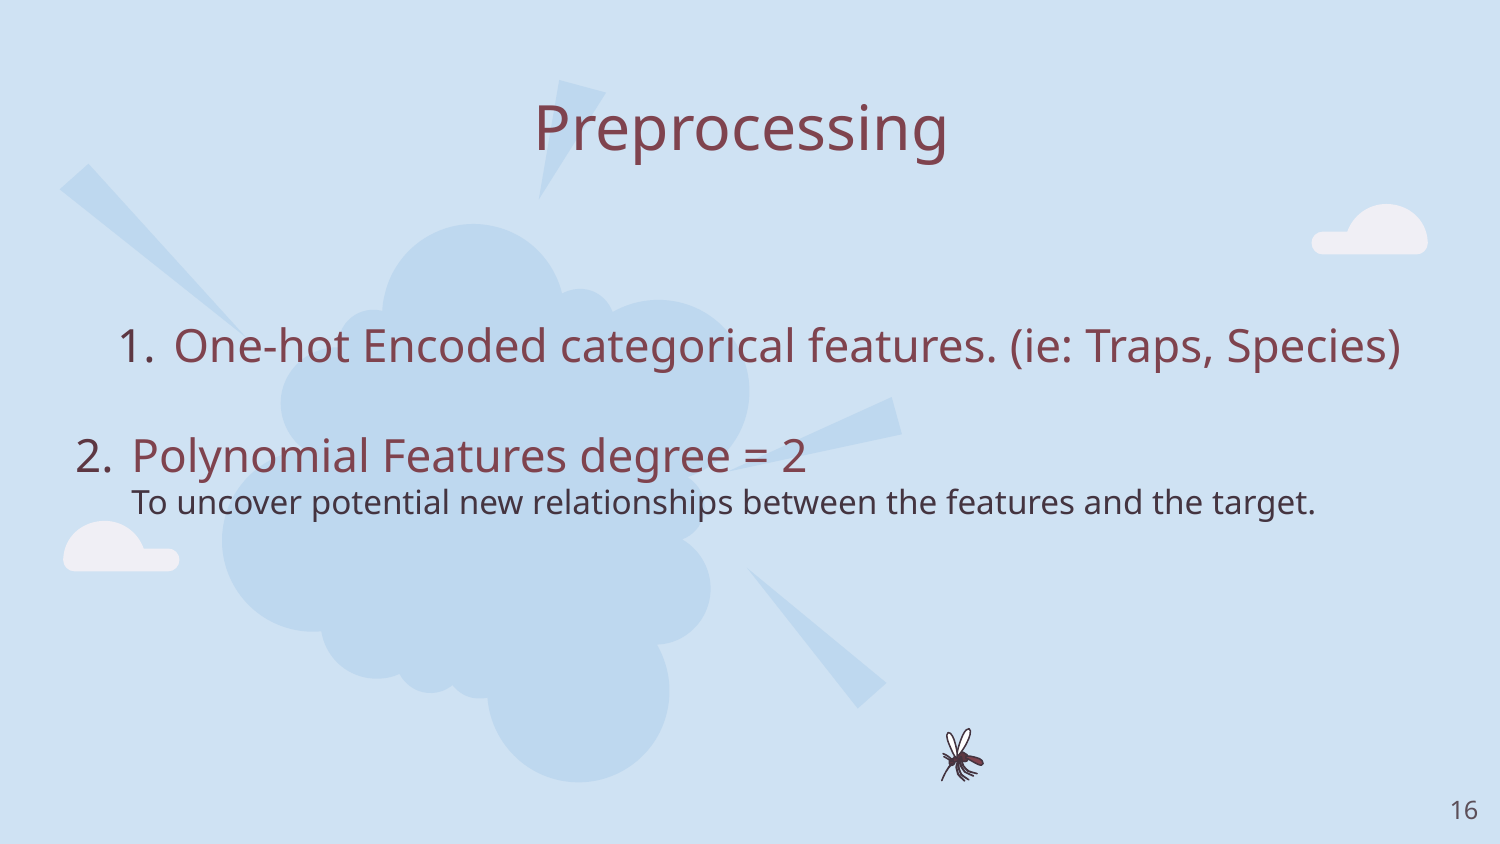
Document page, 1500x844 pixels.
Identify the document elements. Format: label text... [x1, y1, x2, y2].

slide_number ‹#› [1403, 779, 1494, 844]
title Preprocessing [116, 72, 1383, 167]
subtitle One-hot Encoded categorical features. (ie: Traps, Species) Polynomial Features degree = 2 To uncover potential new relationships between the features and the target. [41, 301, 1459, 625]
